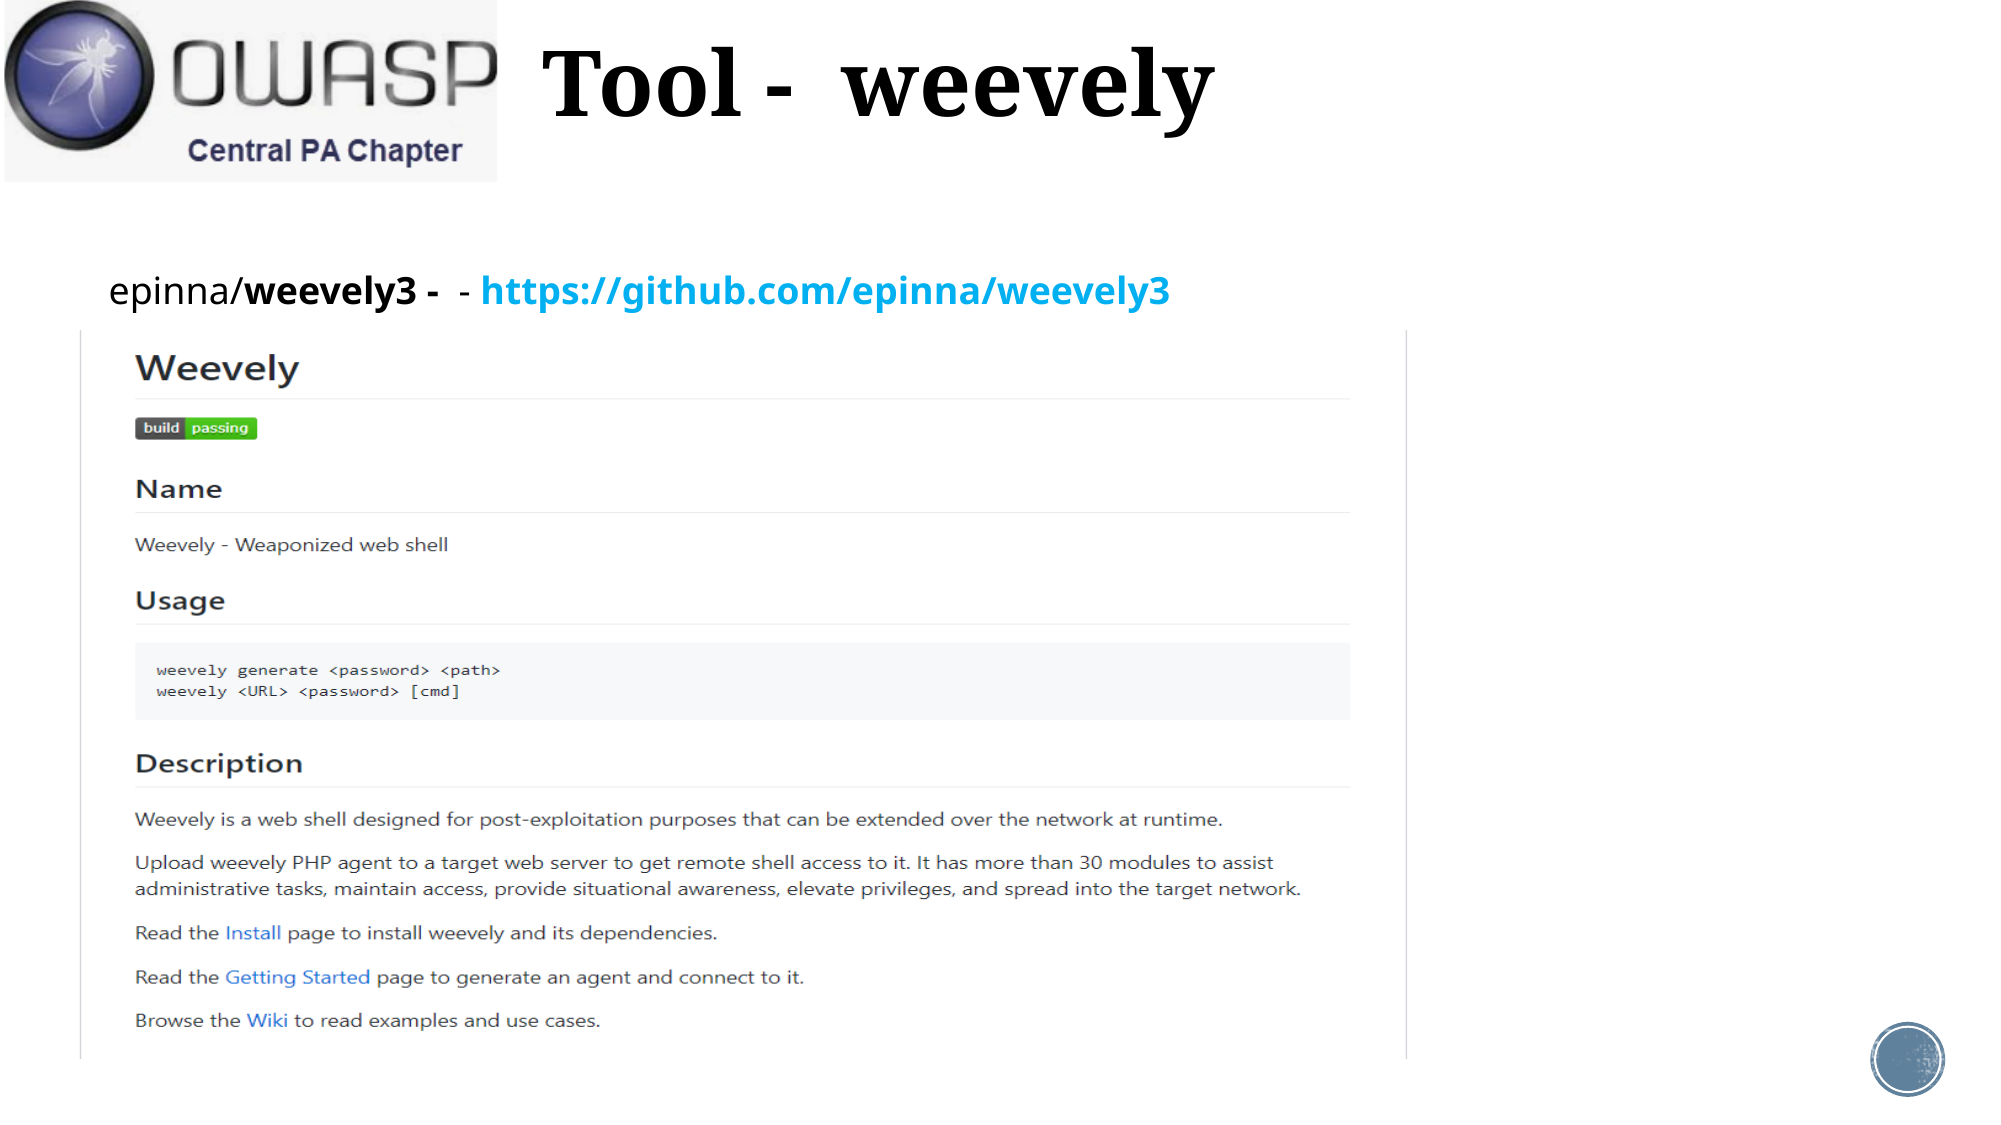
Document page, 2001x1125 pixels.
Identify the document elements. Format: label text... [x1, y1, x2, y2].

picture [64, 330, 1497, 1059]
picture [0, 0, 502, 182]
text_box epinna/weevely3 - - https://github.com/epinna/weevely3 [93, 259, 1840, 590]
title Tool - weevely [527, 30, 2000, 144]
